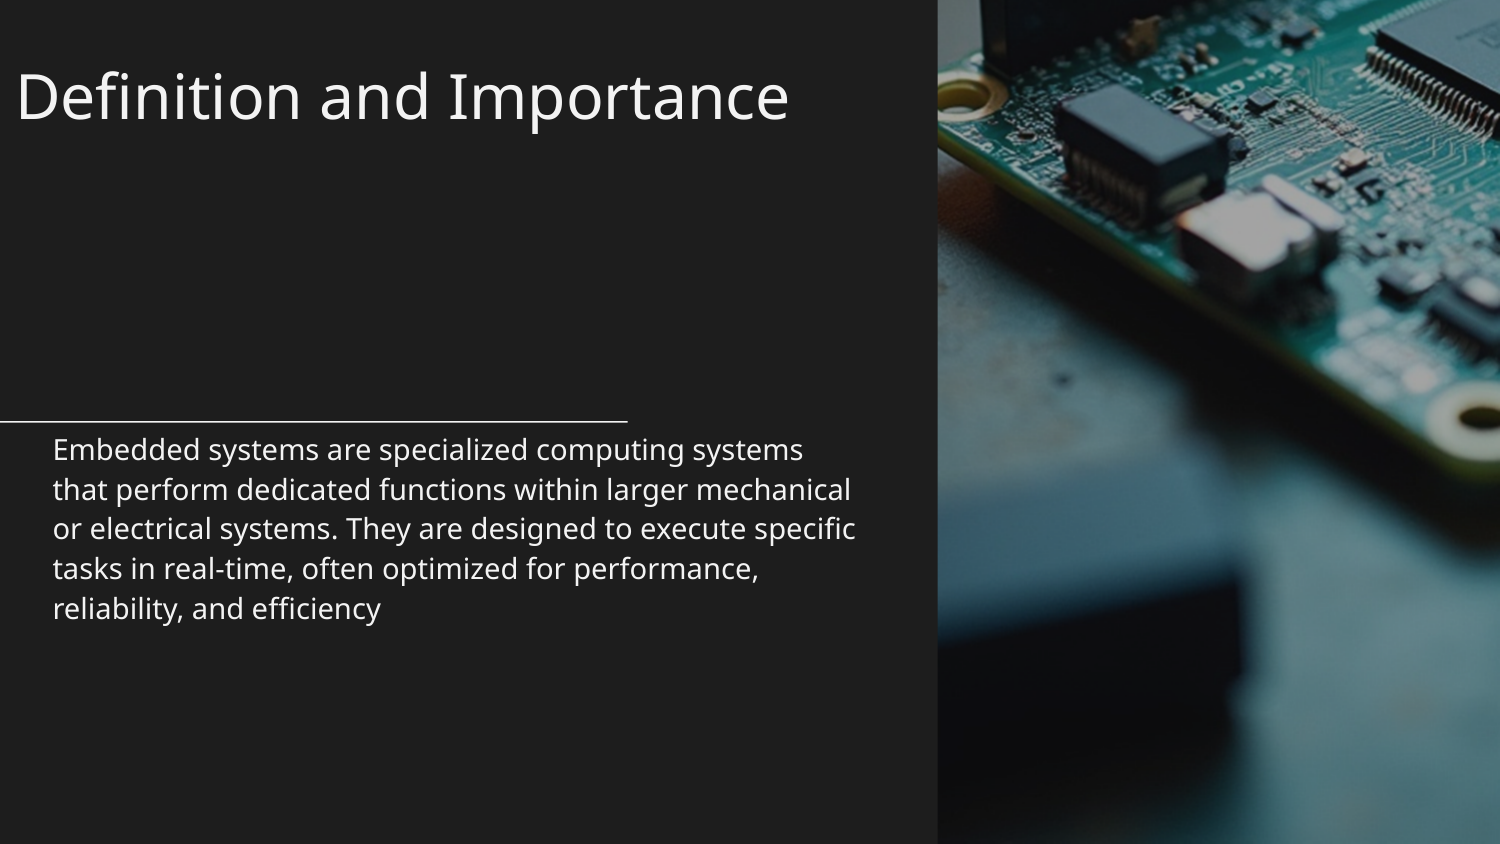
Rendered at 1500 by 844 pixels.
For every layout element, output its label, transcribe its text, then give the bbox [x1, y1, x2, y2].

picture [937, 0, 1500, 844]
list Embedded systems are specialized computing systems that perform dedicated functions within larger mechanical or electrical systems. They are designed to execute specific tasks in real-time, often optimized for performance, reliability, and efficiency [0, 414, 874, 807]
title Definition and Importance [0, 37, 874, 338]
